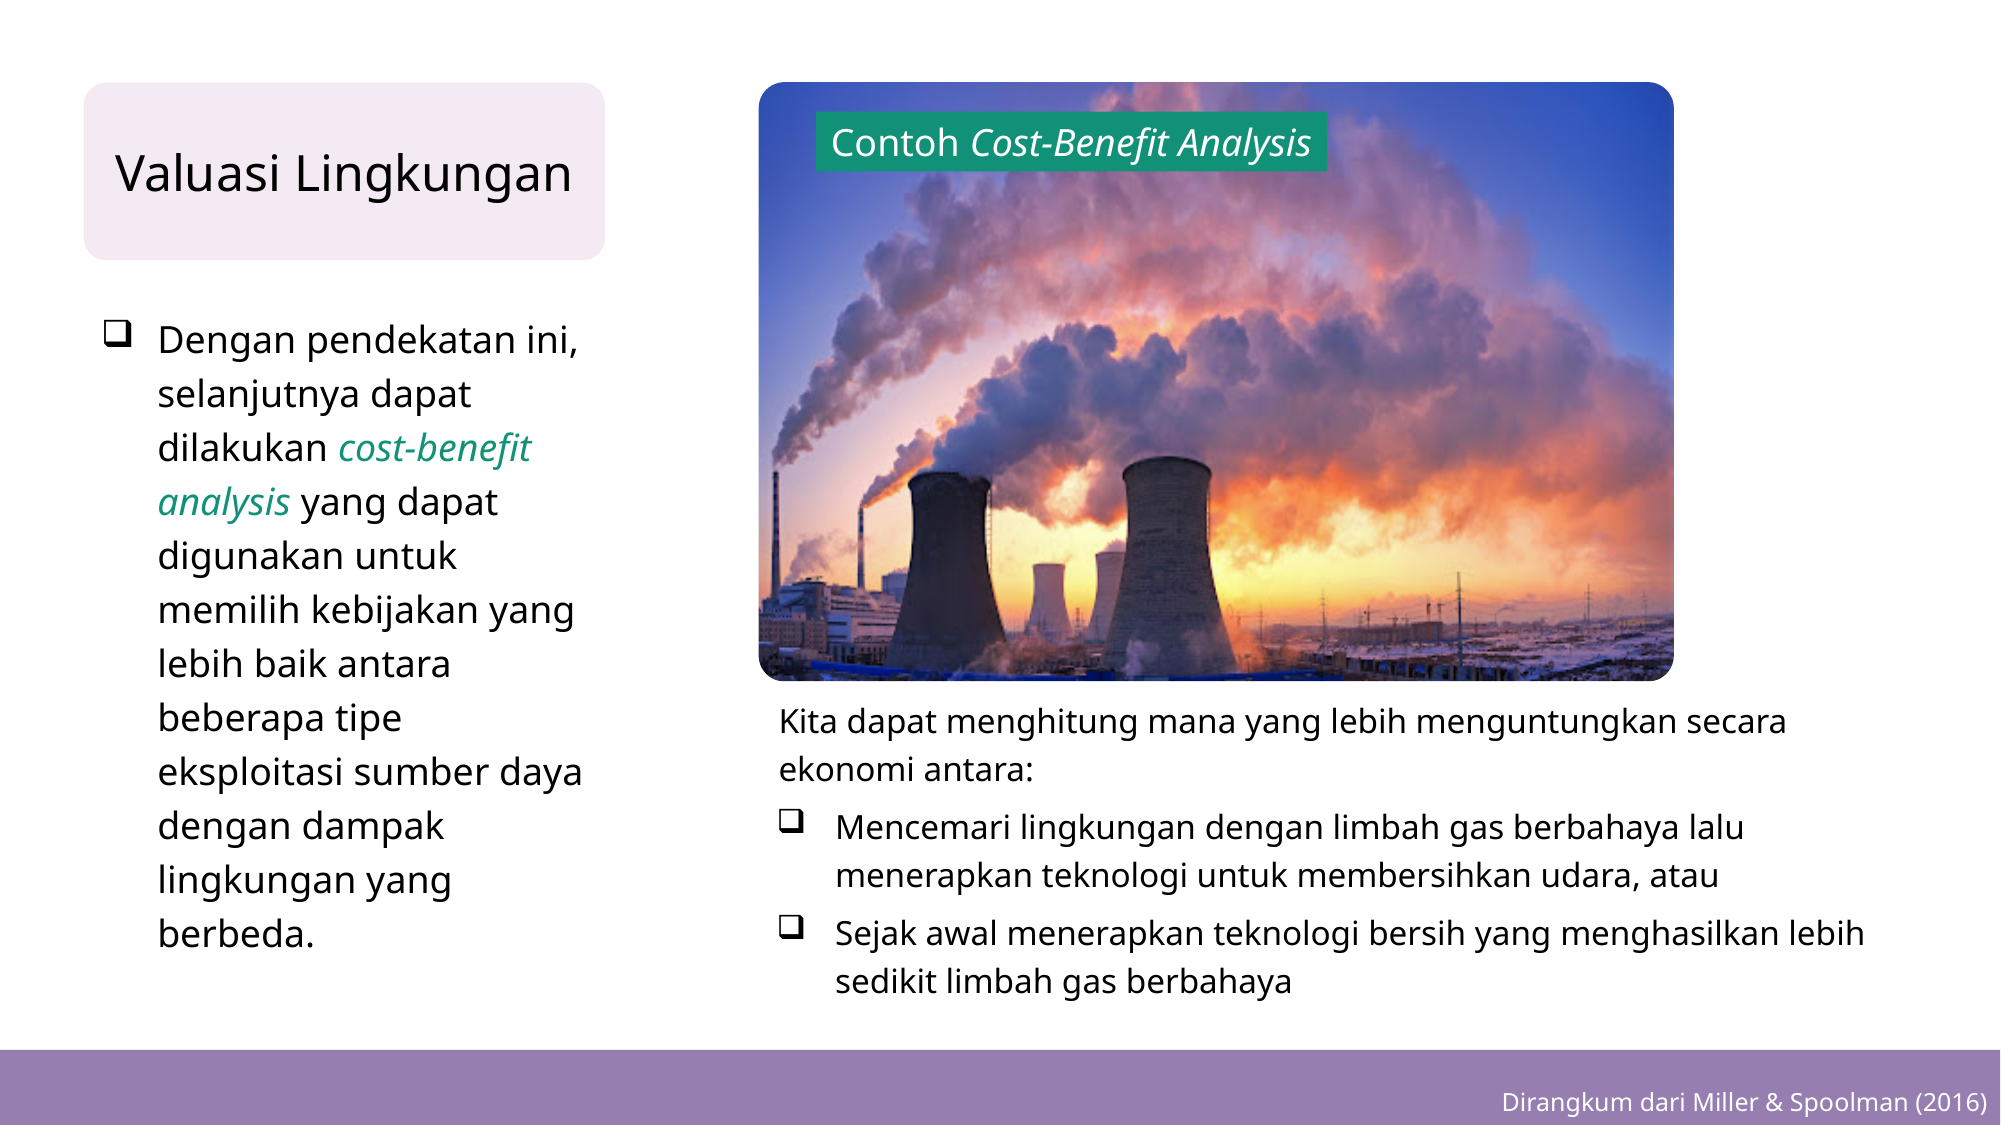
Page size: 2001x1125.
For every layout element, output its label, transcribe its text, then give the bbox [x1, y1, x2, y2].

text_box Dirangkum dari Miller & Spoolman (2016) [1486, 1079, 2000, 1125]
title Valuasi Lingkungan [84, 82, 605, 261]
list Dengan pendekatan ini, selanjutnya dapat dilakukan cost-benefit analysis yang dapat digunakan untuk memilih kebijakan yang lebih baik antara beberapa tipe eksploitasi sumber daya dengan dampak lingkungan yang berbeda. [84, 299, 605, 1014]
picture [0, 0, 2001, 1125]
text_box Kita dapat menghitung mana yang lebih menguntungkan secara ekonomi antara: Mencemari lingkungan dengan limbah gas berbahaya lalu menerapkan teknologi untuk membersihkan udara, atau Sejak awal menerapkan teknologi bersih yang menghasilkan lebih sedikit limbah gas berbahaya [758, 681, 1916, 1014]
